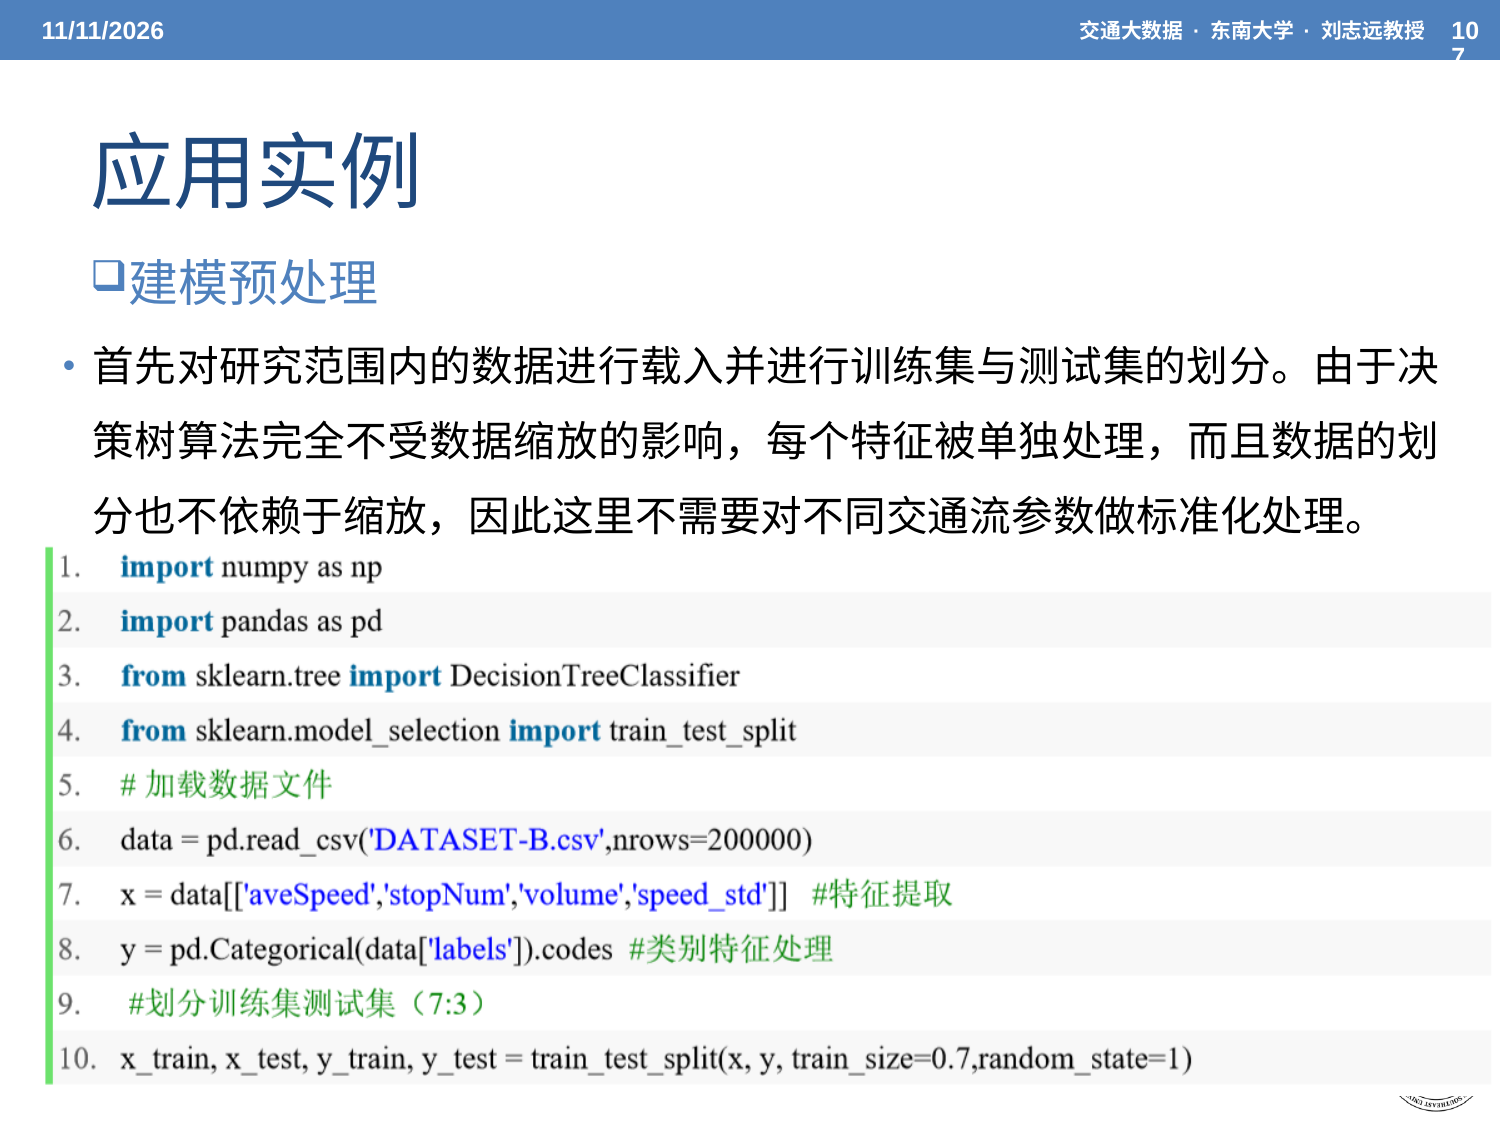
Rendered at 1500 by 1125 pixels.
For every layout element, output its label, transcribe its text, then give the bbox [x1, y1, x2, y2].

title 应用实例 [75, 87, 1425, 250]
slide_number 107 [1436, 2, 1500, 58]
text_box 建模预处理 [74, 214, 1271, 321]
picture [33, 534, 1500, 1112]
list 首先对研究范围内的数据进行载入并进行训练集与测试集的划分。由于决策树算法完全不受数据缩放的影响，每个特征被单独处理，而且数据的划分也不依赖于缩放，因此这里不需要对不同交通流参数做标准化处理。 [48, 307, 1455, 533]
footer 交通大数据 · 东南大学 · 刘志远教授 [647, 2, 1436, 58]
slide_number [26, 2, 502, 58]
